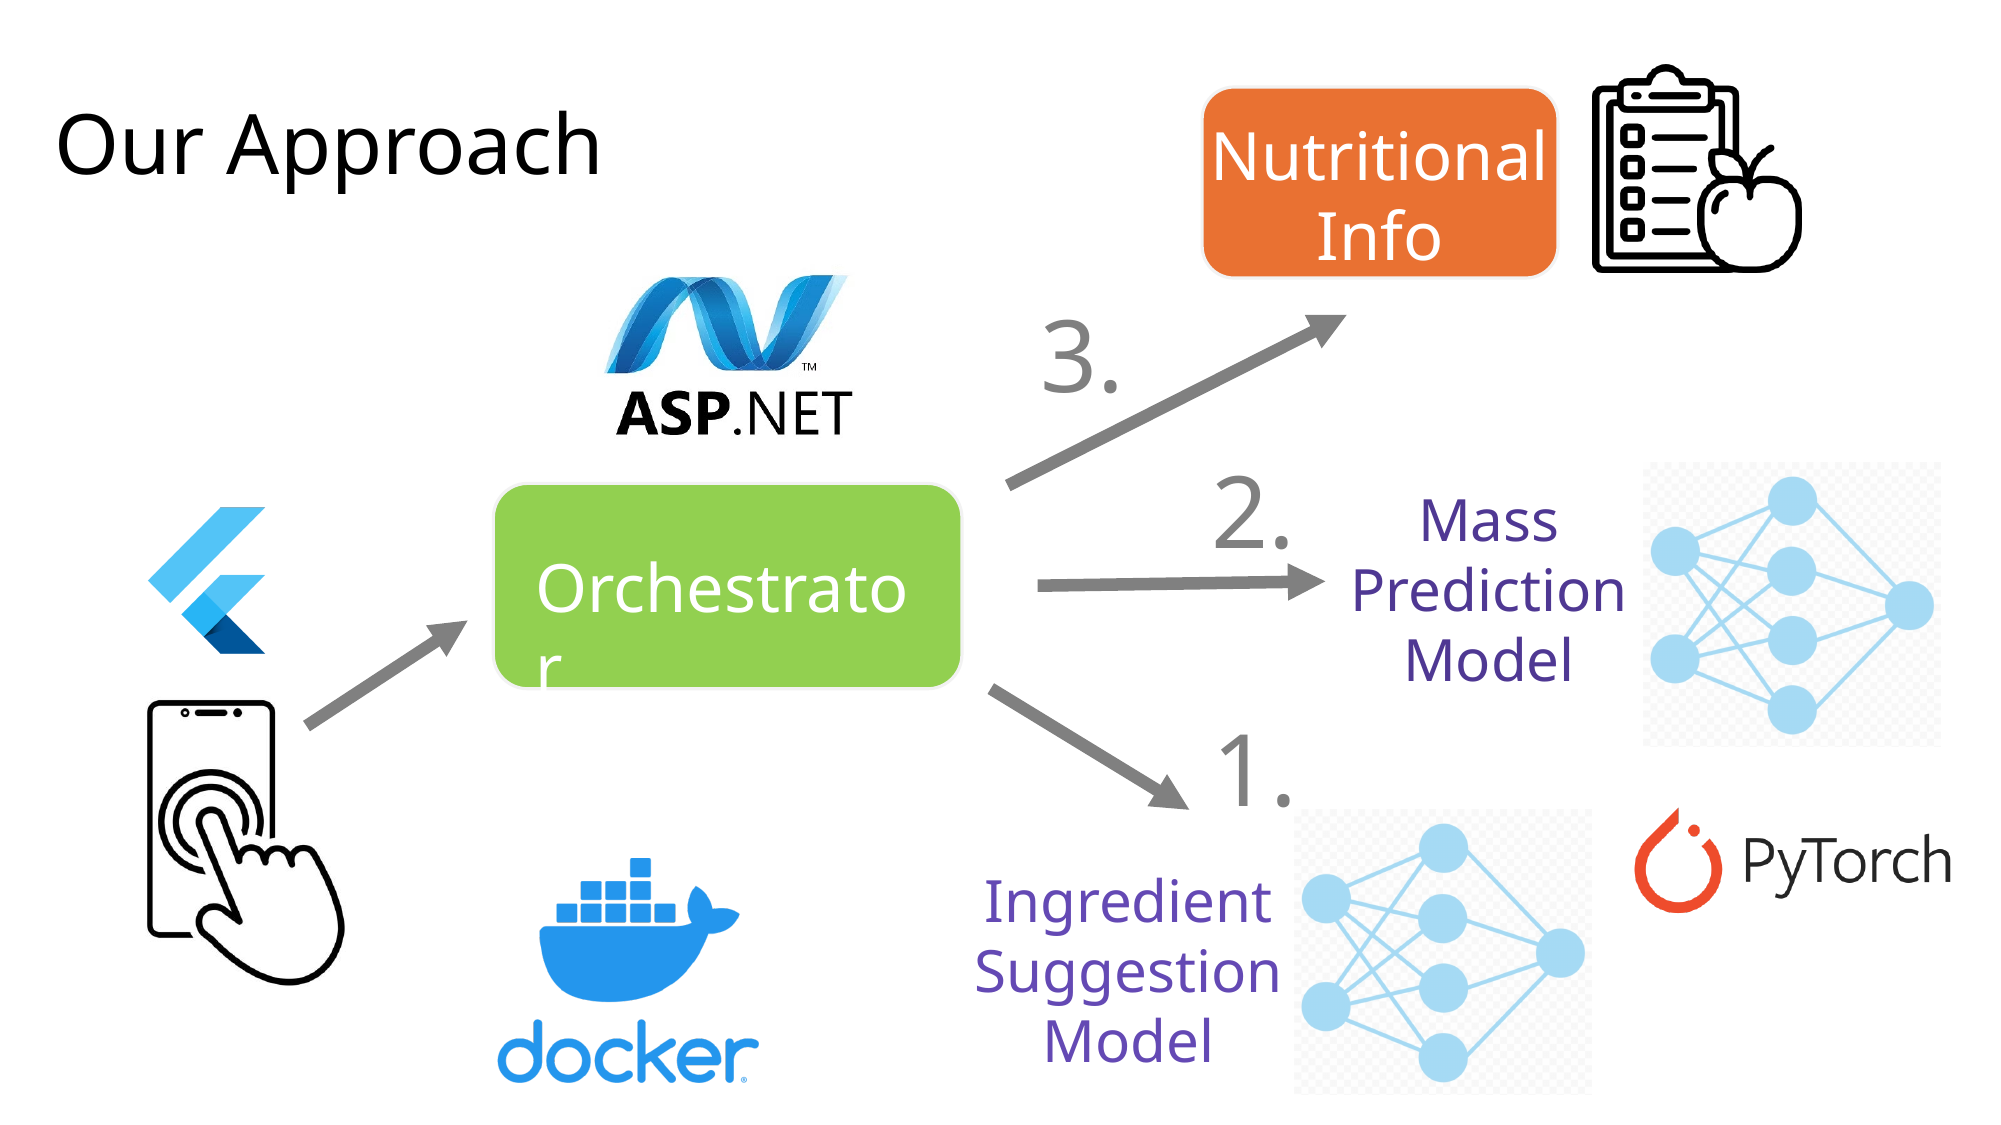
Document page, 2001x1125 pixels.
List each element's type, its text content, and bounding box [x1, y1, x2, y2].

title Our Approach [46, 38, 650, 258]
picture [1592, 64, 1802, 273]
text_box [1145, 314, 1347, 417]
text_box Ingredient Suggestion Model [892, 856, 1294, 1082]
picture [39, 499, 423, 1034]
text_box Orchestrator [528, 538, 928, 714]
text_box 3. [1032, 284, 1145, 420]
text_box 2. [1204, 441, 1369, 577]
text_box 1. [1205, 698, 1318, 834]
picture [596, 253, 859, 477]
picture [1611, 770, 1972, 951]
picture [1294, 809, 1592, 1095]
picture [497, 858, 759, 1083]
picture [1642, 462, 1941, 747]
text_box [990, 688, 1190, 810]
text_box Nutritional Info [1175, 106, 1586, 282]
text_box [422, 620, 468, 650]
text_box [493, 483, 962, 689]
text_box [1204, 86, 1556, 106]
text_box [1037, 577, 1326, 588]
text_box Mass Prediction Model [1331, 475, 1642, 701]
